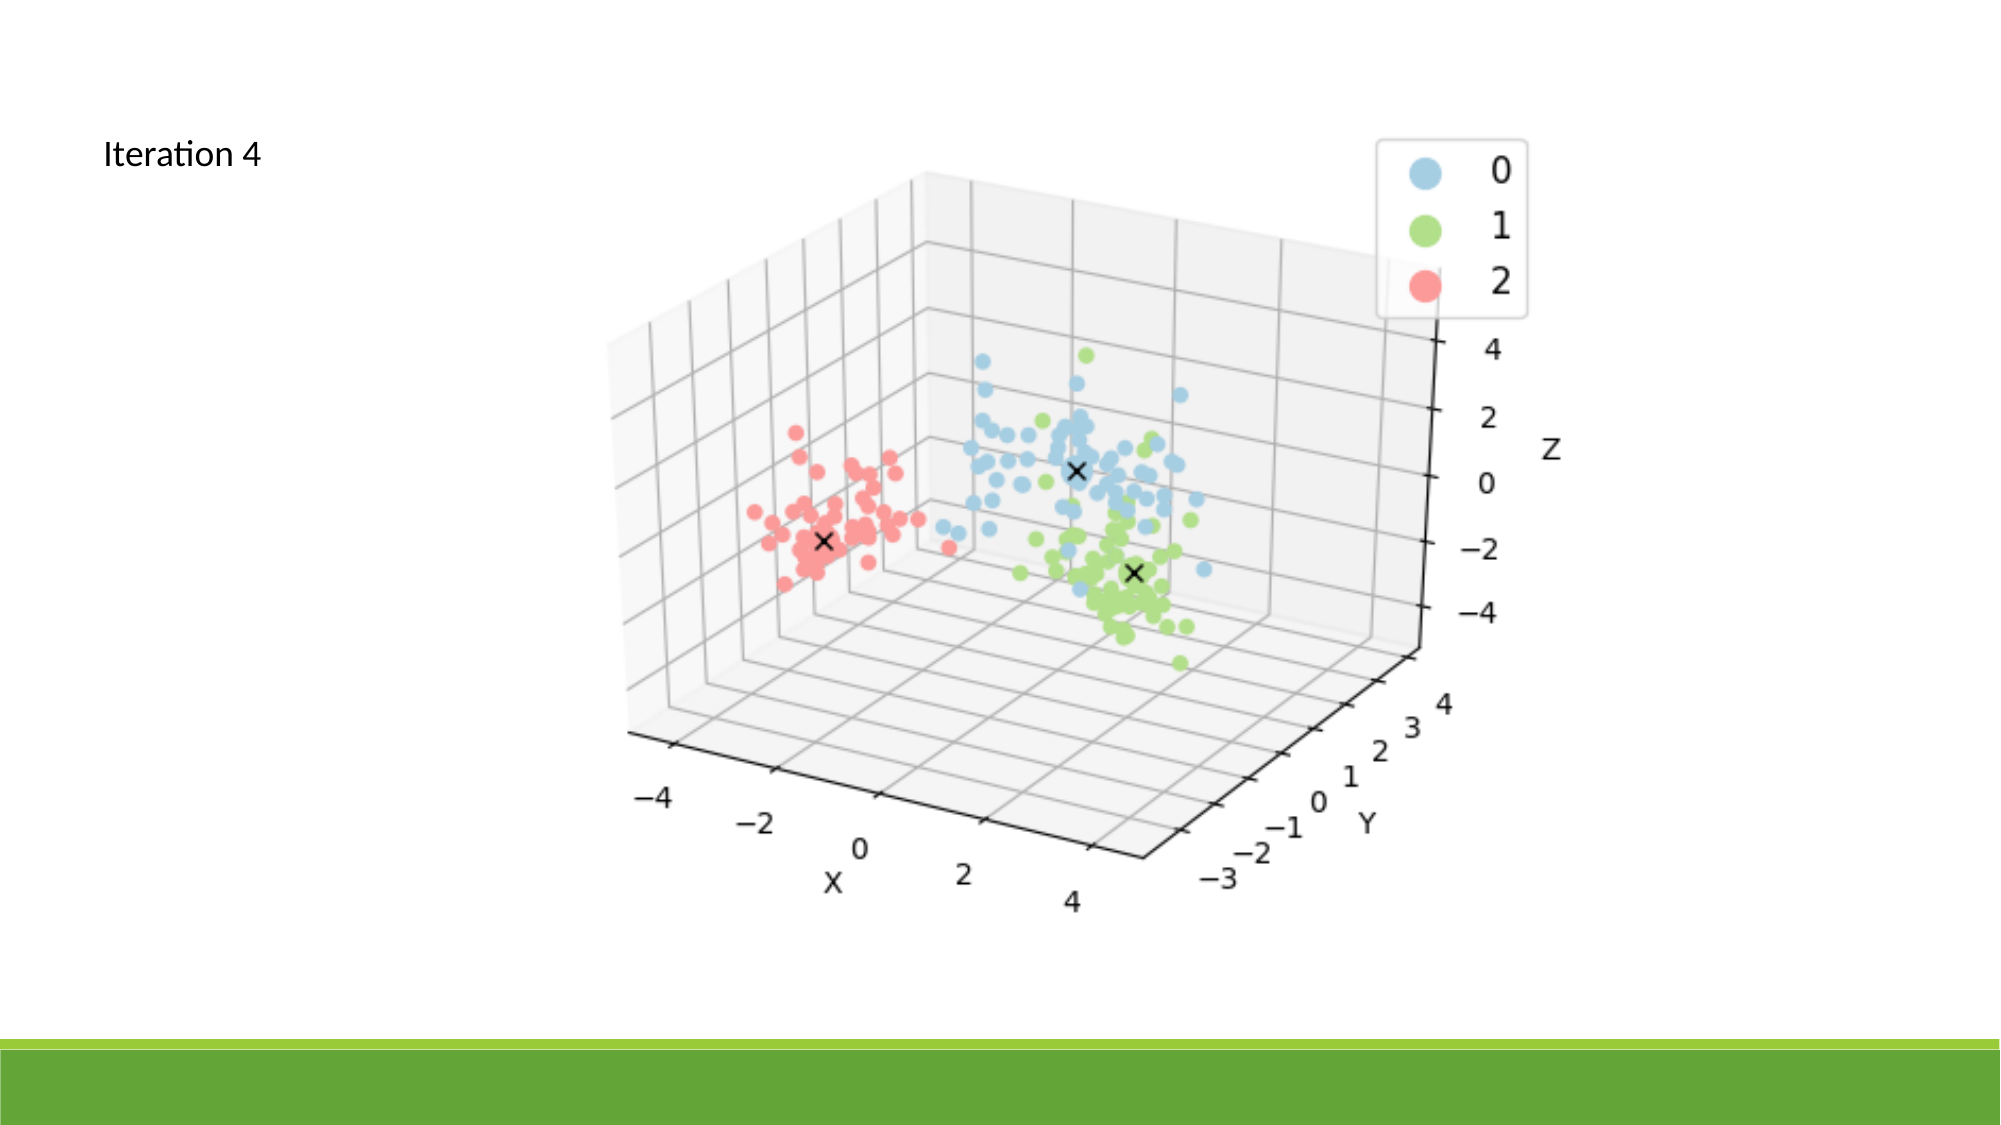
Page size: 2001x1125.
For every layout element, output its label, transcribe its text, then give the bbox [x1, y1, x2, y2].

picture [320, 0, 1680, 1020]
text_box Iteration 4 [88, 121, 318, 182]
